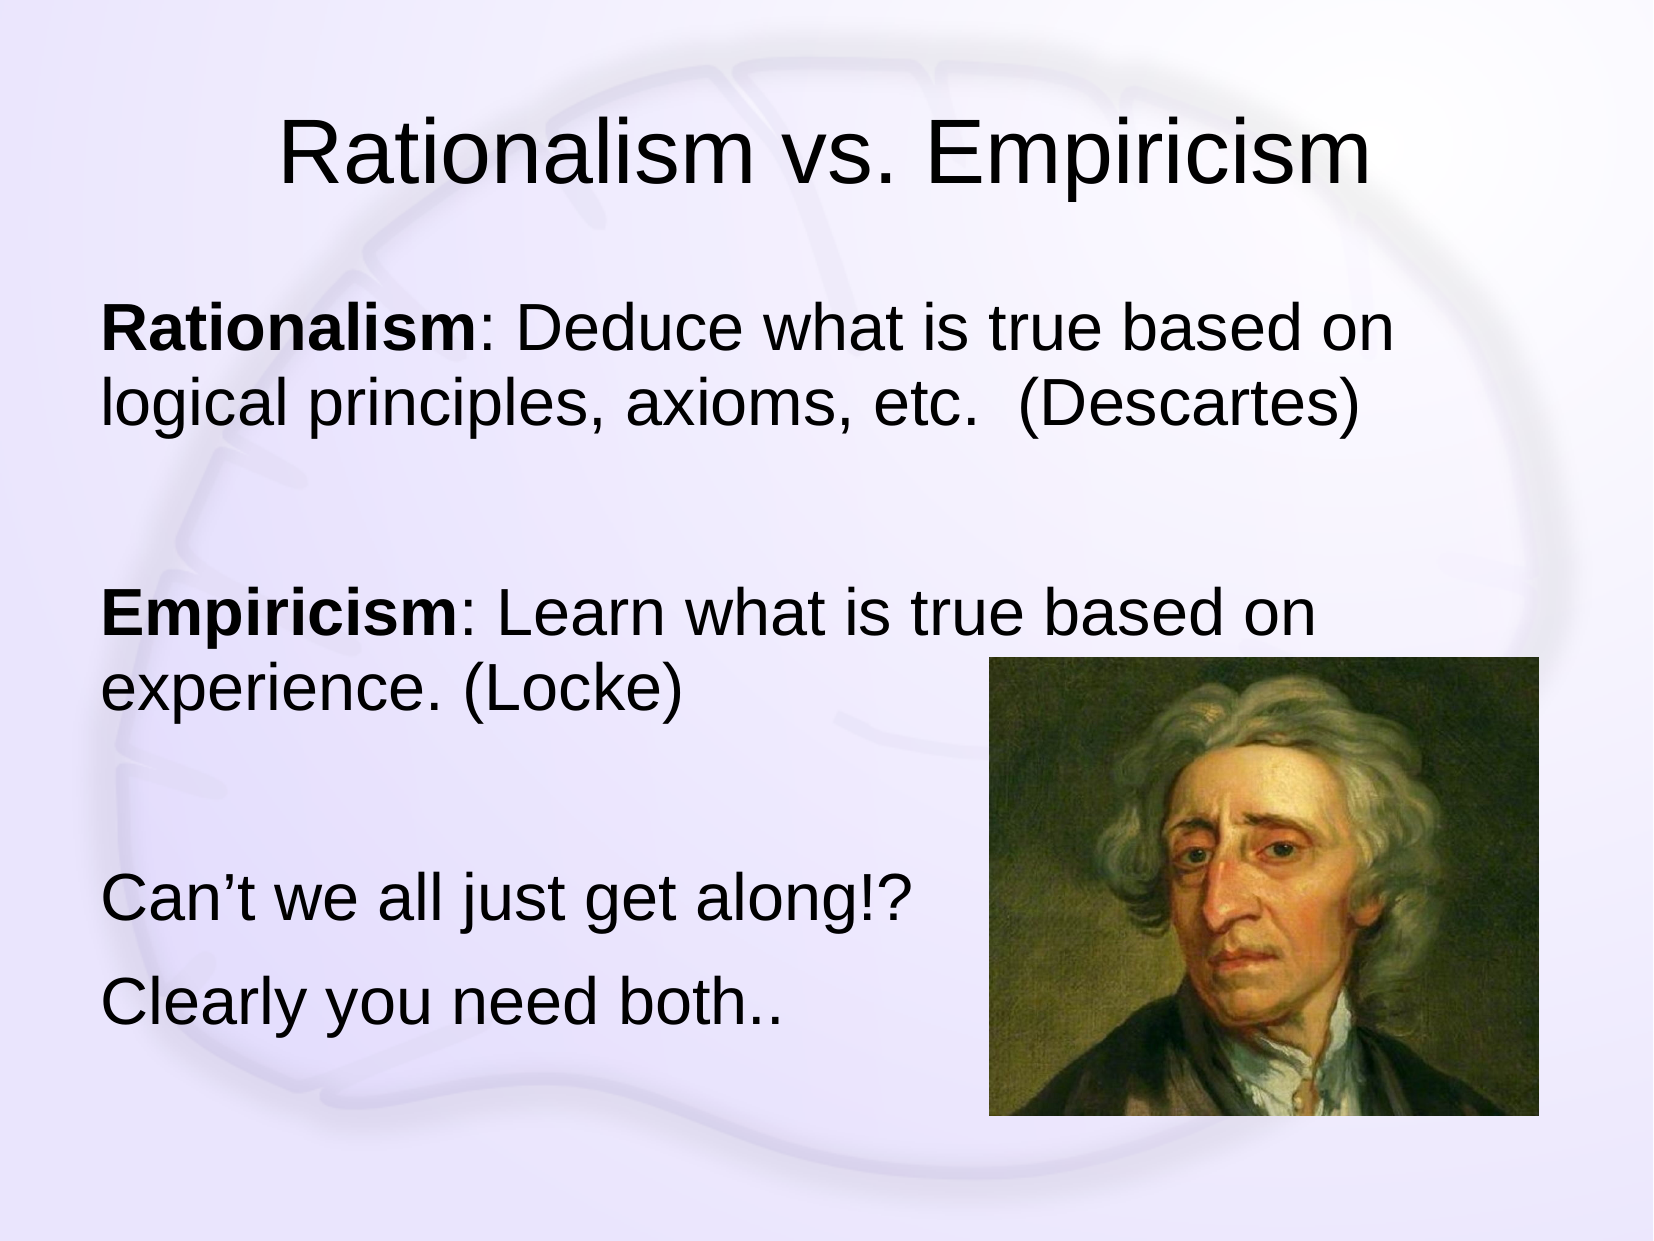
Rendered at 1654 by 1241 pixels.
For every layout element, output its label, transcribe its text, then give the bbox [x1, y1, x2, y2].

title Rationalism vs. Empiricism [82, 49, 1571, 257]
picture [0, 0, 1654, 1241]
list Rationalism: Deduce what is true based on logical principles, axioms, etc. (Descartes) Empiricism: Learn what is true based on experience. (Locke) Can’t we all just get along!? Clearly you need both.. [82, 290, 1571, 1110]
